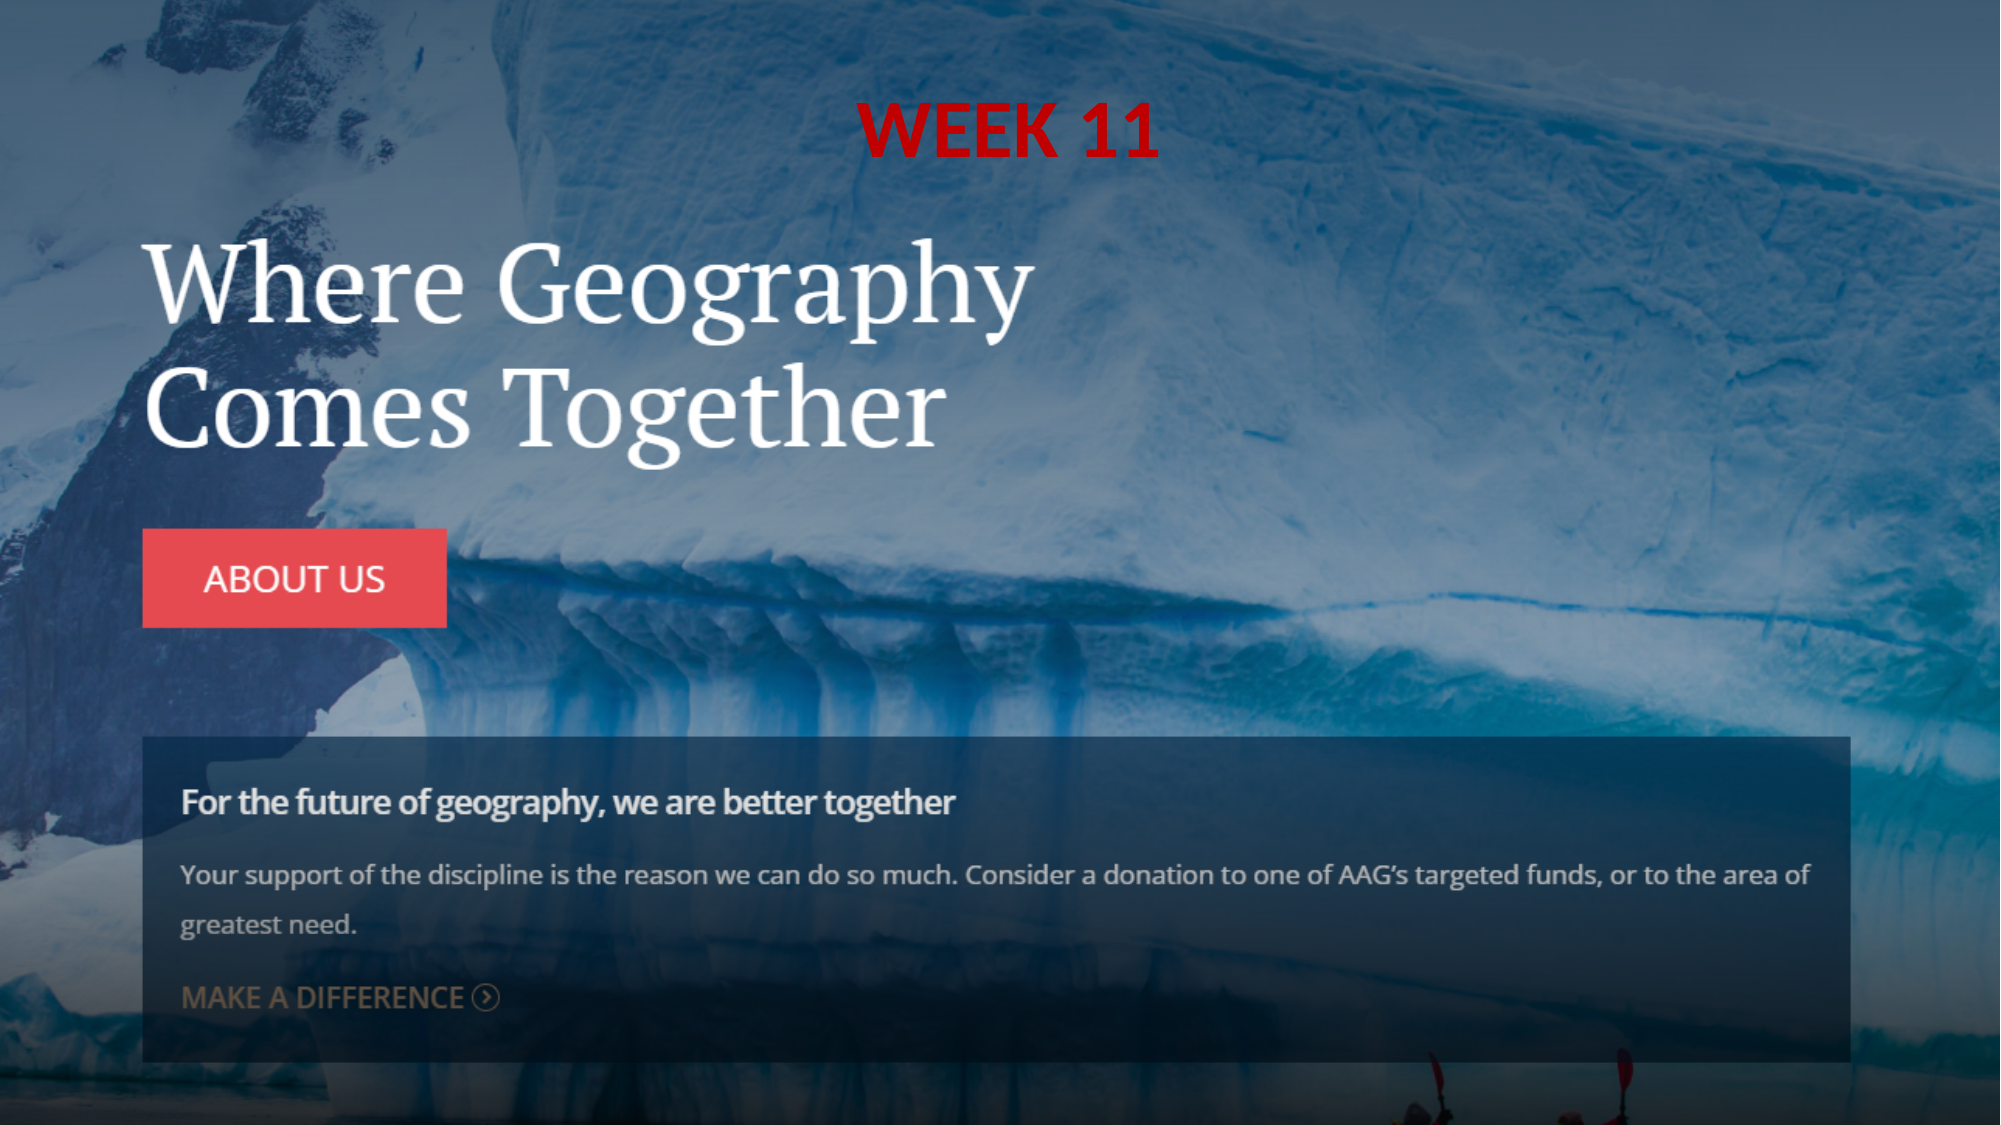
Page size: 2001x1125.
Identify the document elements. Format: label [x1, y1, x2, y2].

list [0, 0, 2000, 1125]
